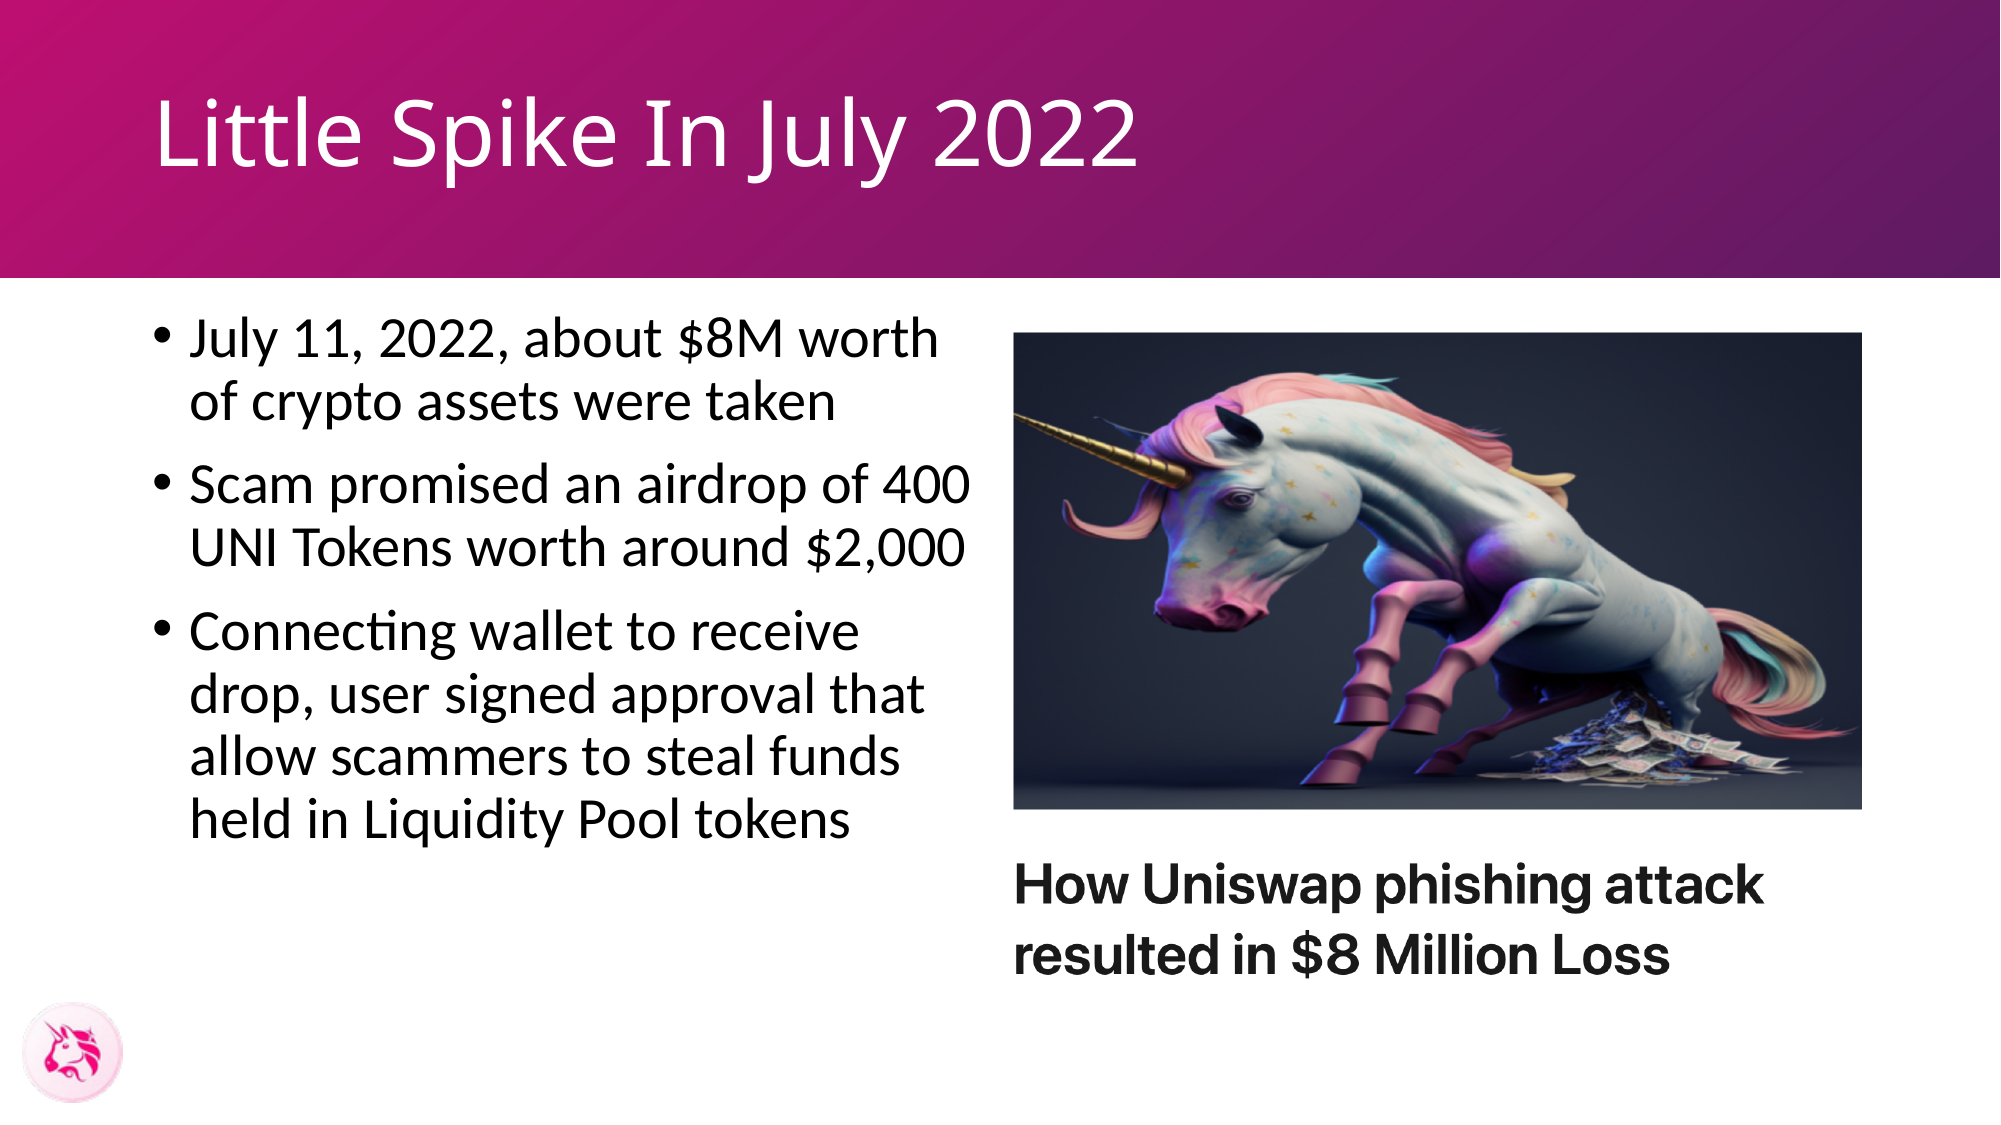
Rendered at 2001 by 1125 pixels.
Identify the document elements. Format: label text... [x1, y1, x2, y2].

picture [22, 1002, 123, 1103]
title Little Spike In July 2022 [137, 28, 1863, 246]
list July 11, 2022, about $8M worth of crypto assets were taken Scam promised an airdrop of 400 UNI Tokens worth around $2,000 Connecting wallet to receive drop, user signed approval that allow scammers to steal funds held in Liquidity Pool tokens [137, 299, 988, 1014]
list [998, 318, 1877, 994]
